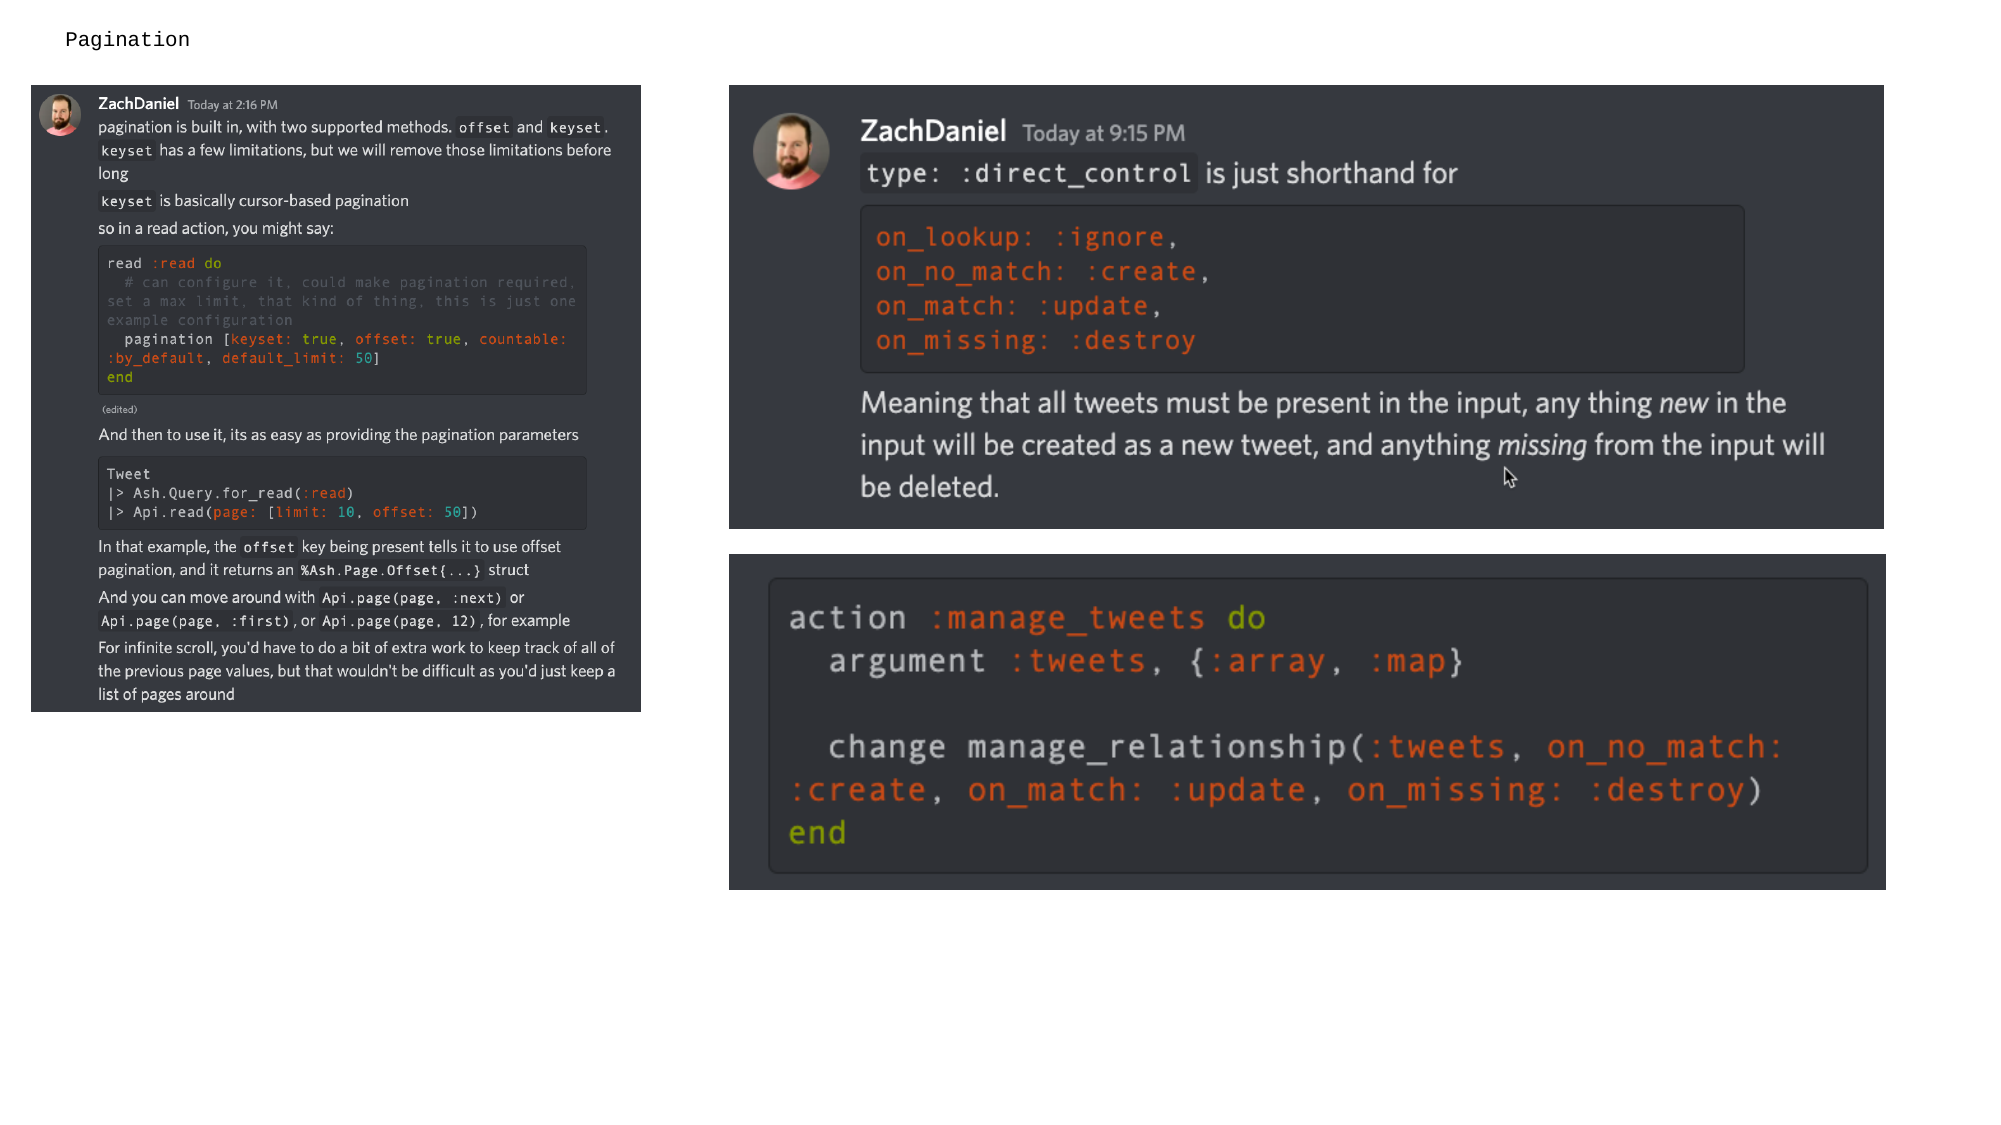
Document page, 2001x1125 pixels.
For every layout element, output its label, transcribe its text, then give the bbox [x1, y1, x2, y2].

picture [31, 85, 641, 712]
picture [729, 85, 1884, 529]
picture [729, 554, 1886, 890]
text_box Pagination [50, 18, 766, 59]
